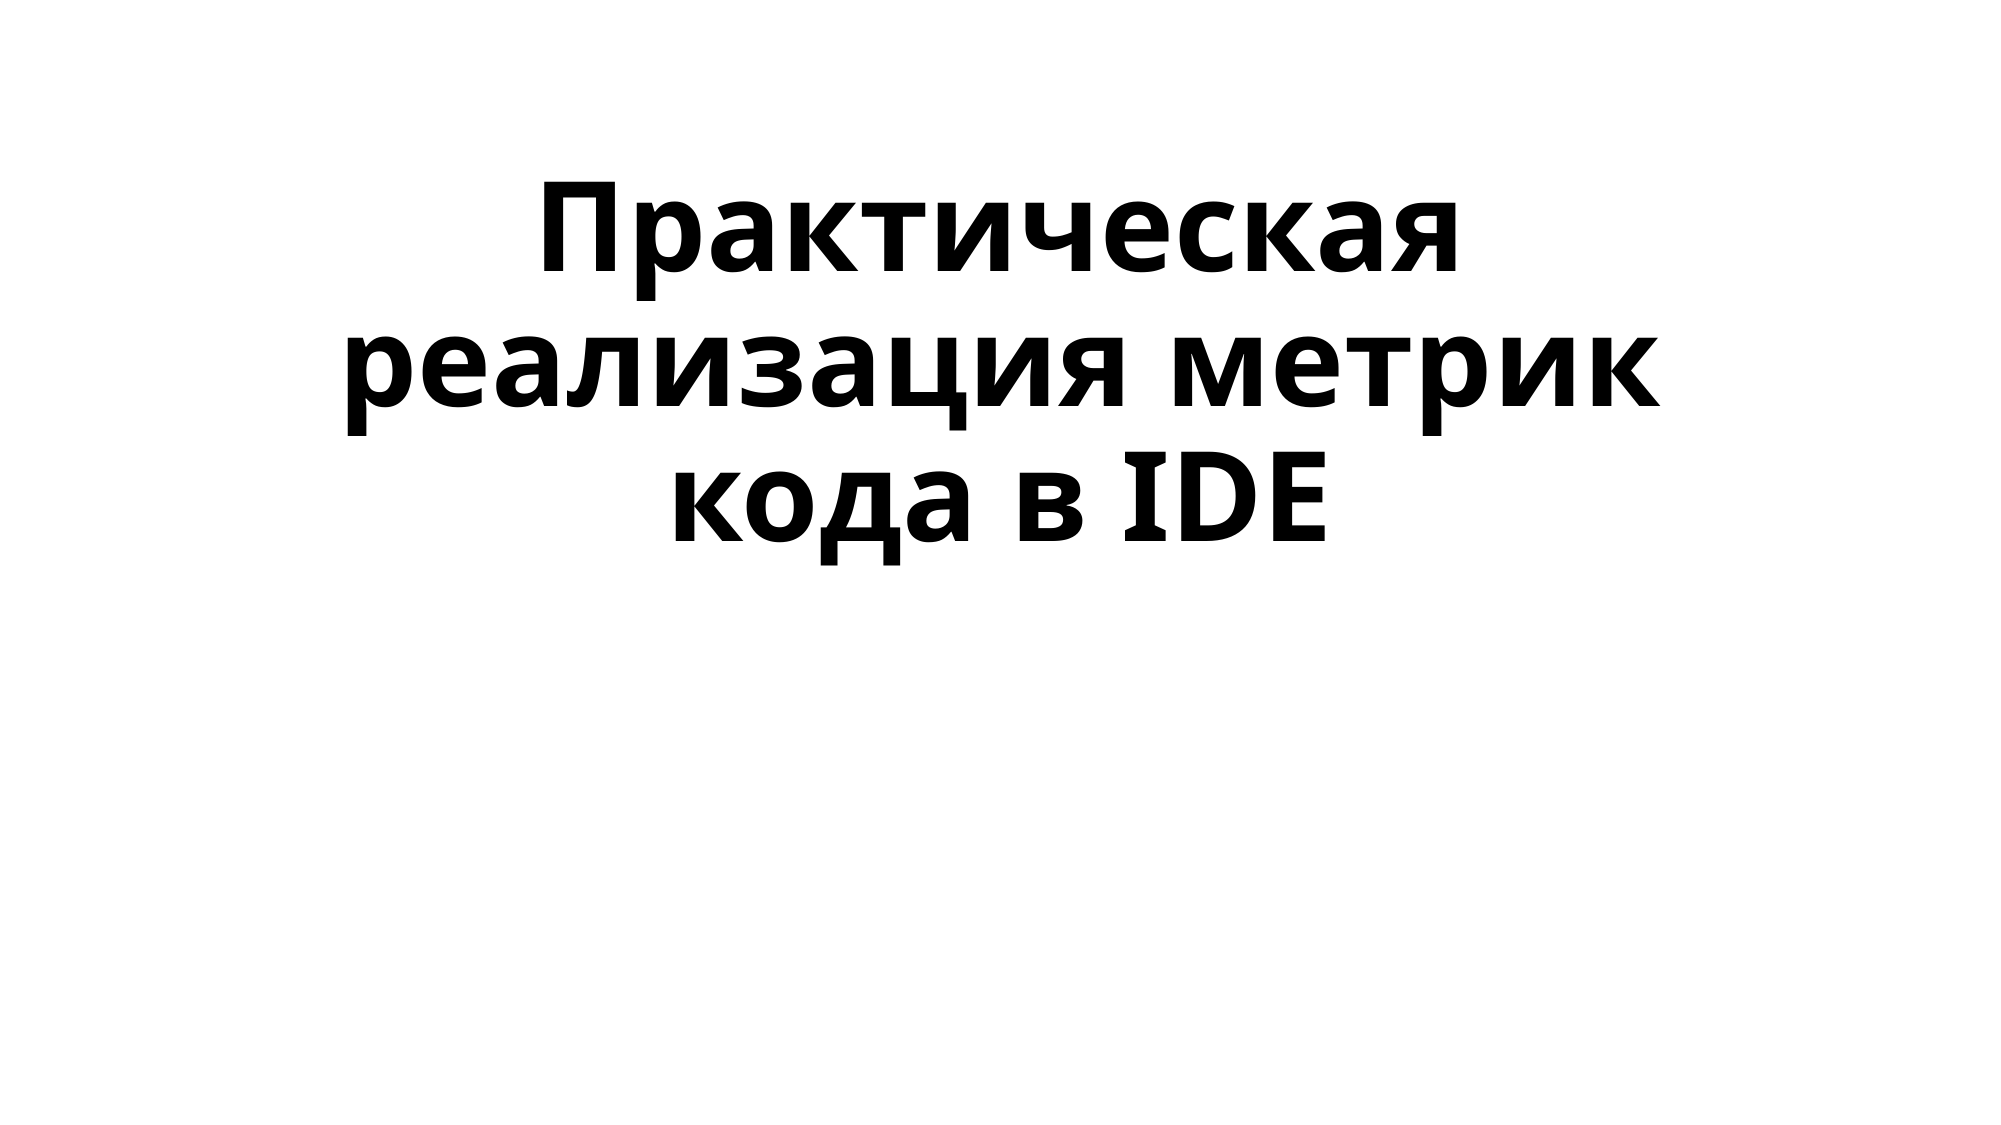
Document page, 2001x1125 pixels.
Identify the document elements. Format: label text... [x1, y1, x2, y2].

title Практическая реализация метрик кода в IDE [249, 184, 1750, 576]
